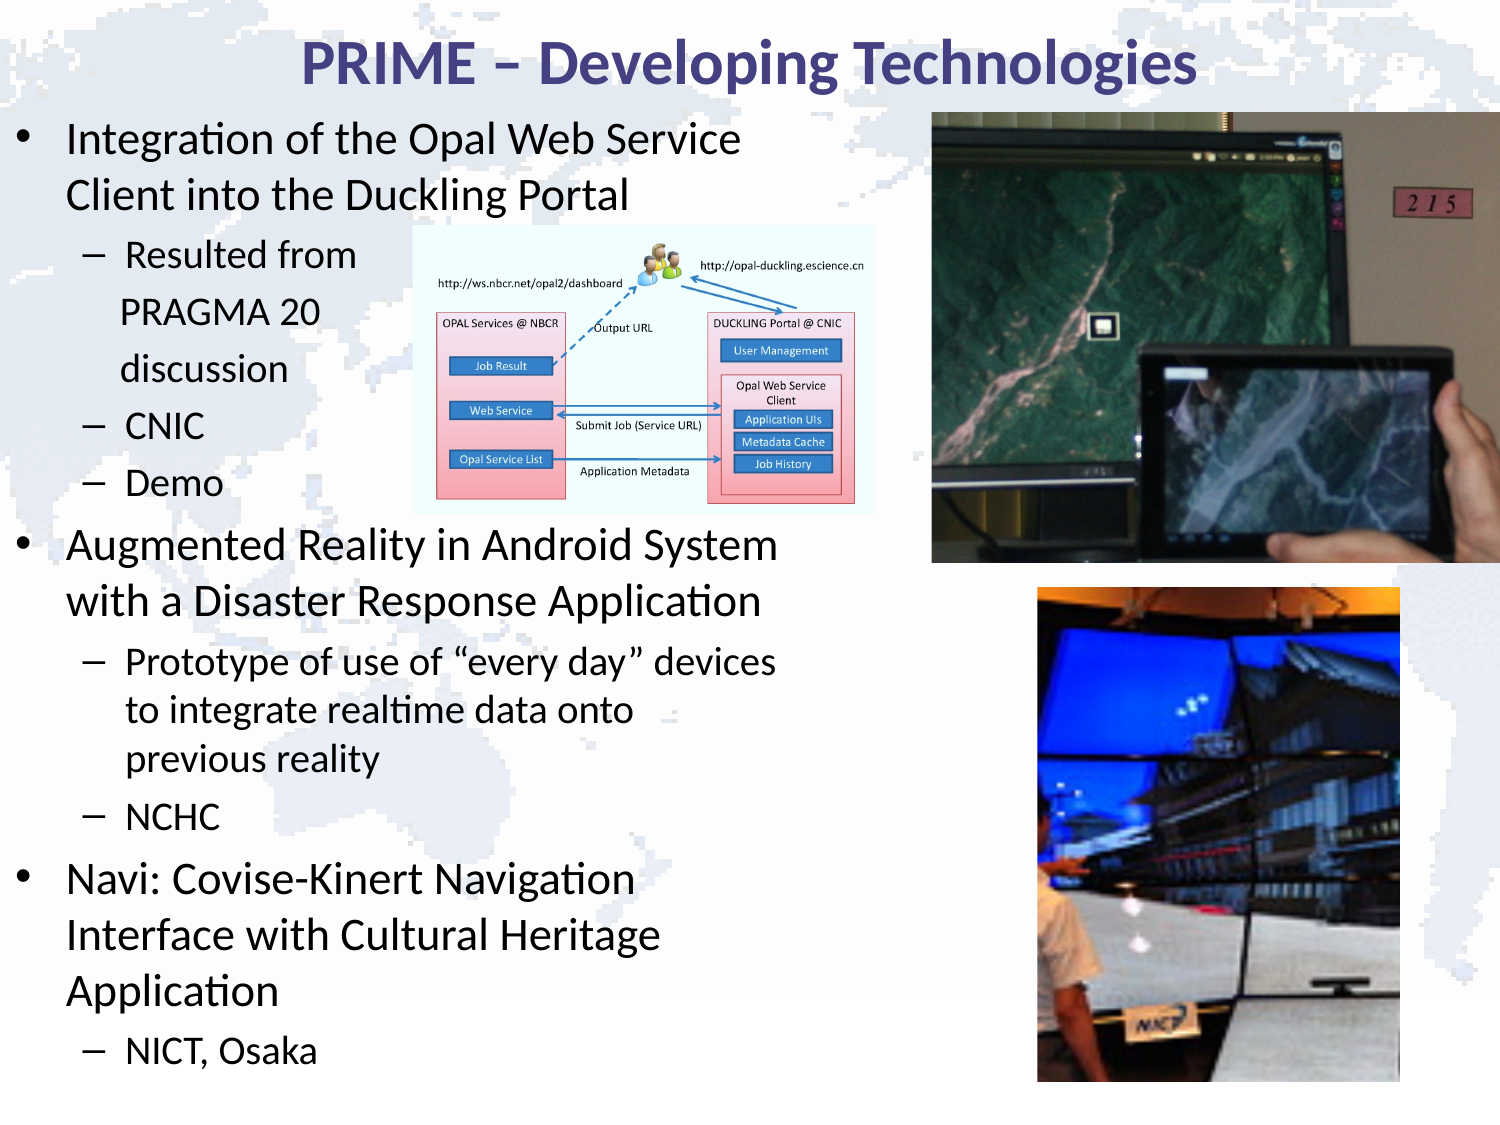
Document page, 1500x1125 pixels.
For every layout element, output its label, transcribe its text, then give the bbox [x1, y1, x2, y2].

title PRIME – Developing Technologies [75, 12, 1425, 105]
picture [0, 0, 1500, 1082]
list Integration of the Opal Web Service Client into the Duckling Portal Resulted from PRAGMA 20 discussion CNIC Demo Augmented Reality in Android System with a Disaster Response Application Prototype of use of “every day” devices to integrate realtime data onto previous reality NCHC Navi: Covise-Kinert Navigation Interface with Cultural Heritage Application NICT, Osaka [0, 99, 800, 1125]
